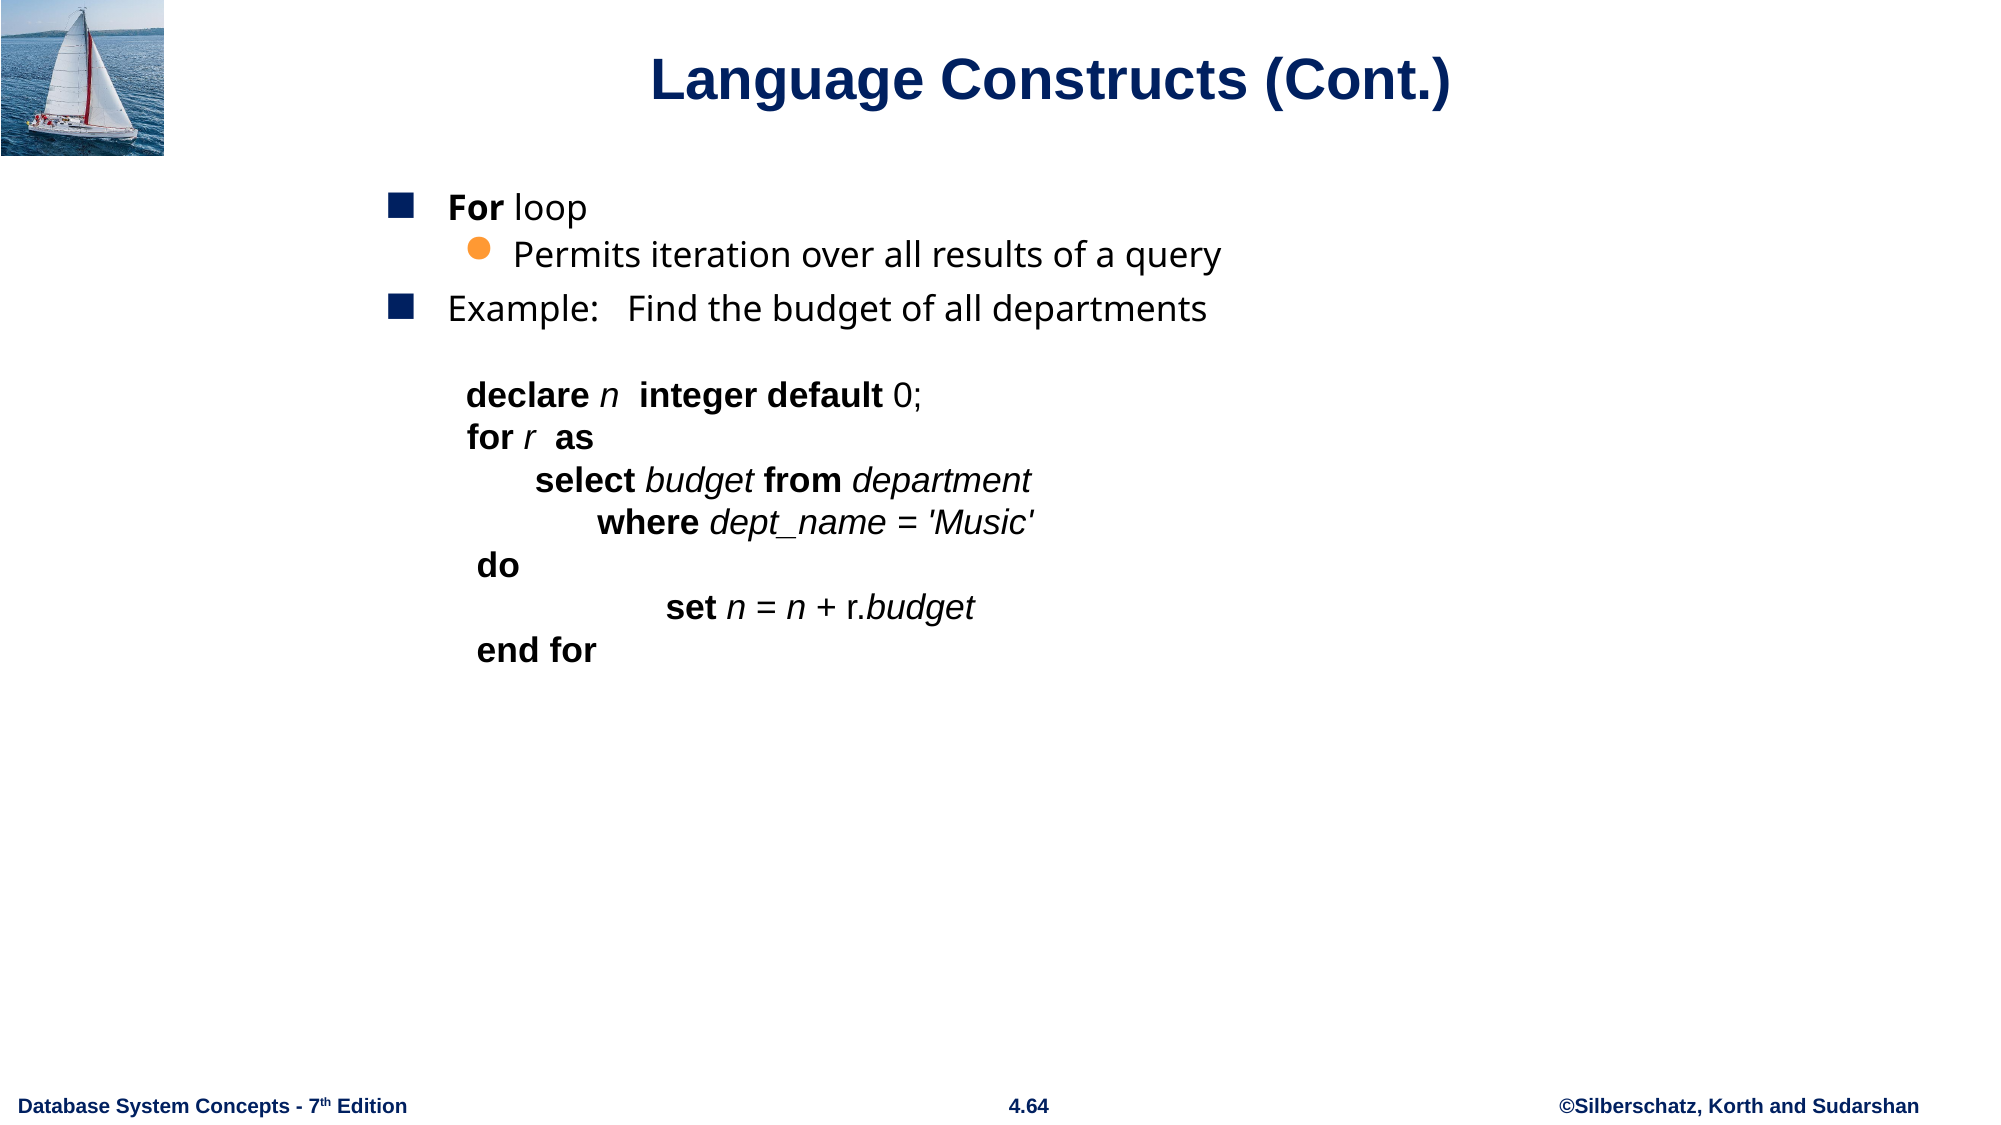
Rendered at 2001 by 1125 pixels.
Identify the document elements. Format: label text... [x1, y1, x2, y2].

title Language Constructs (Cont.) [167, 18, 1935, 120]
picture [1, 0, 164, 156]
list For loop Permits iteration over all results of a query Example: Find the budget of all departments declare n integer default 0; for r as select budget from department where dept_name = 'Music' do set n = n + r.budget end for [376, 186, 1645, 991]
